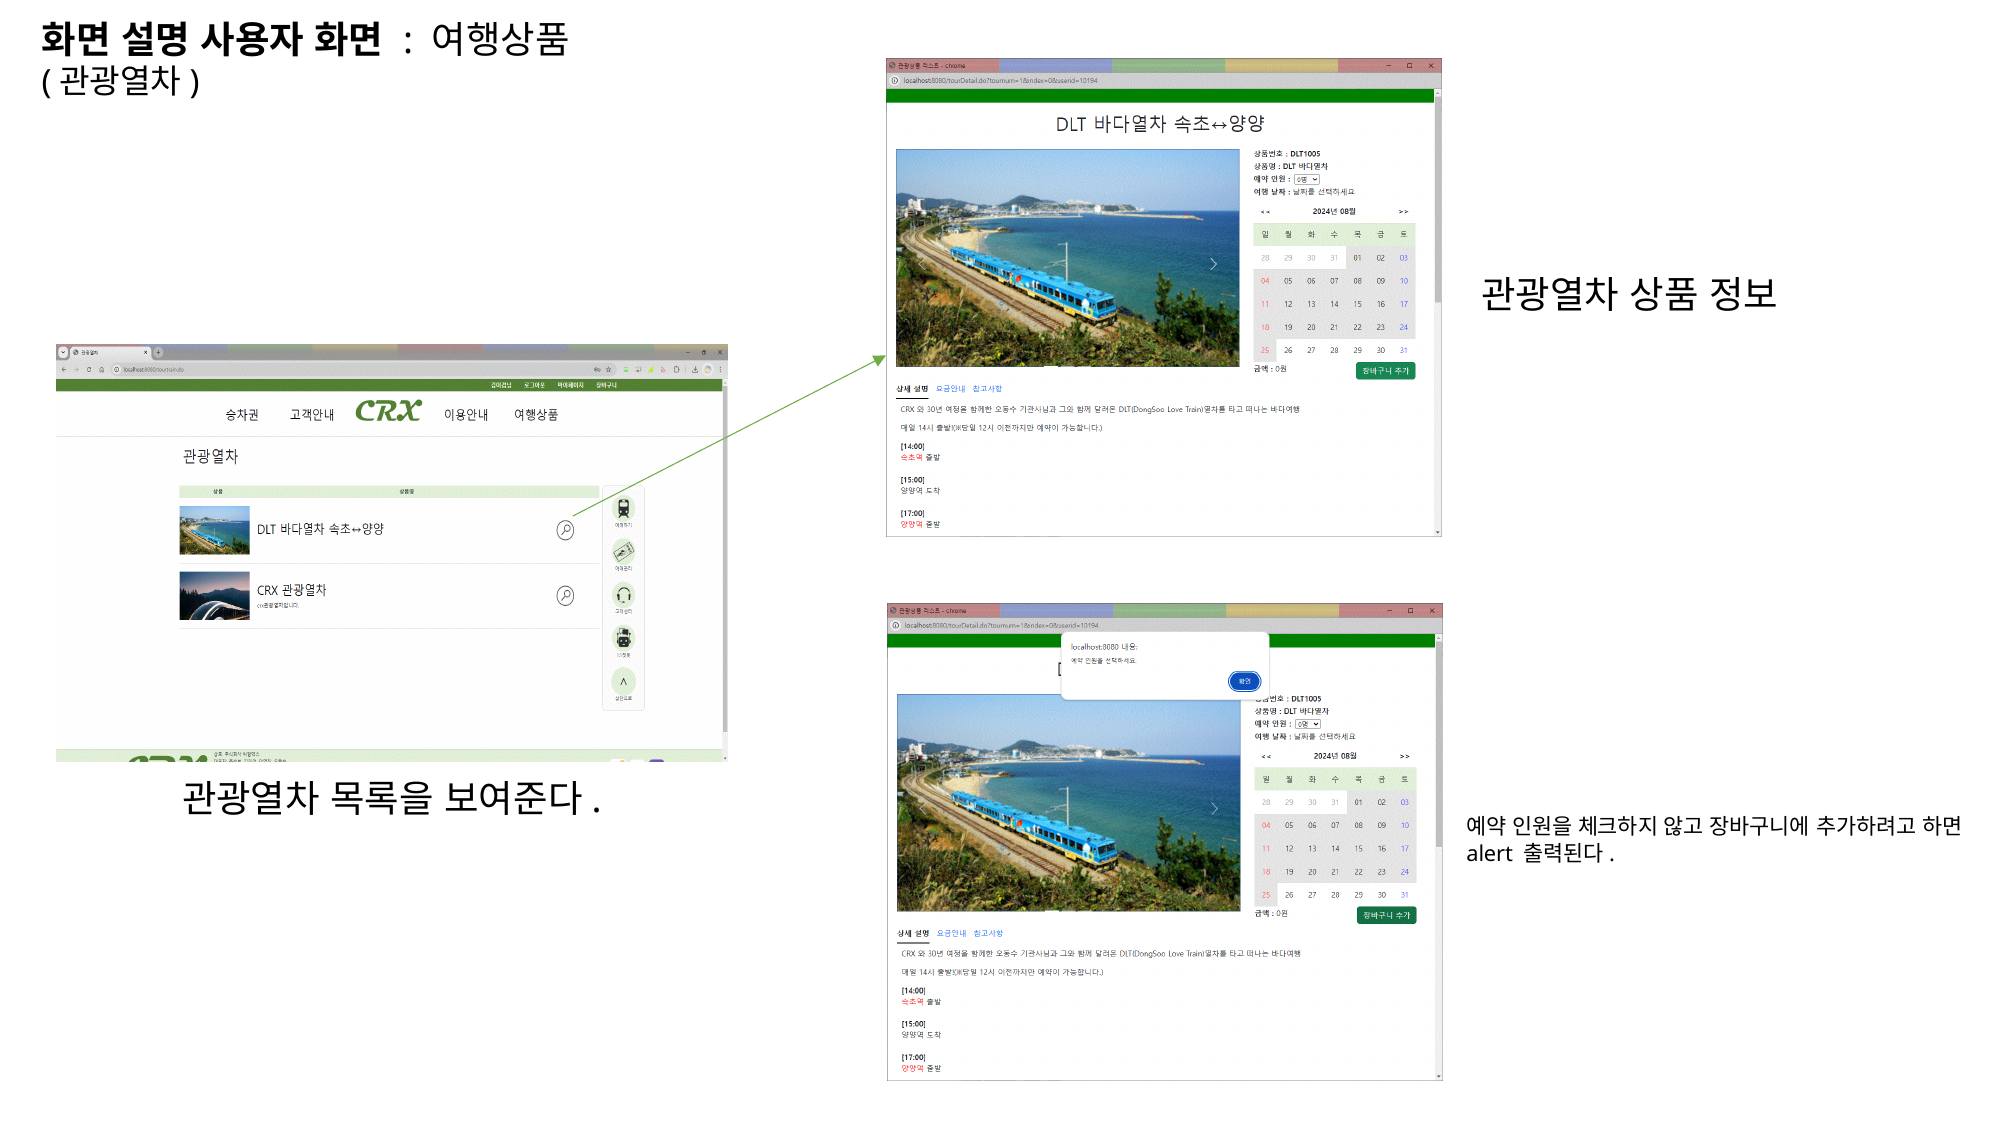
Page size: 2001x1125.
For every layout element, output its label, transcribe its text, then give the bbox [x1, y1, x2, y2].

picture [887, 603, 1443, 1081]
text_box 관광열차 상품 정보 [1466, 263, 1794, 324]
text_box 화면 설명 사용자 화면 : 여행상품 (관광열차) [26, 8, 585, 108]
text_box 관광열차 목록을 보여준다. [167, 767, 617, 828]
text_box 예약 인원을 체크하지 않고 장바구니에 추가하려고 하면 alert 출력된다. [1451, 805, 2000, 874]
picture [56, 344, 728, 762]
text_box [572, 355, 886, 516]
picture [885, 58, 1442, 537]
